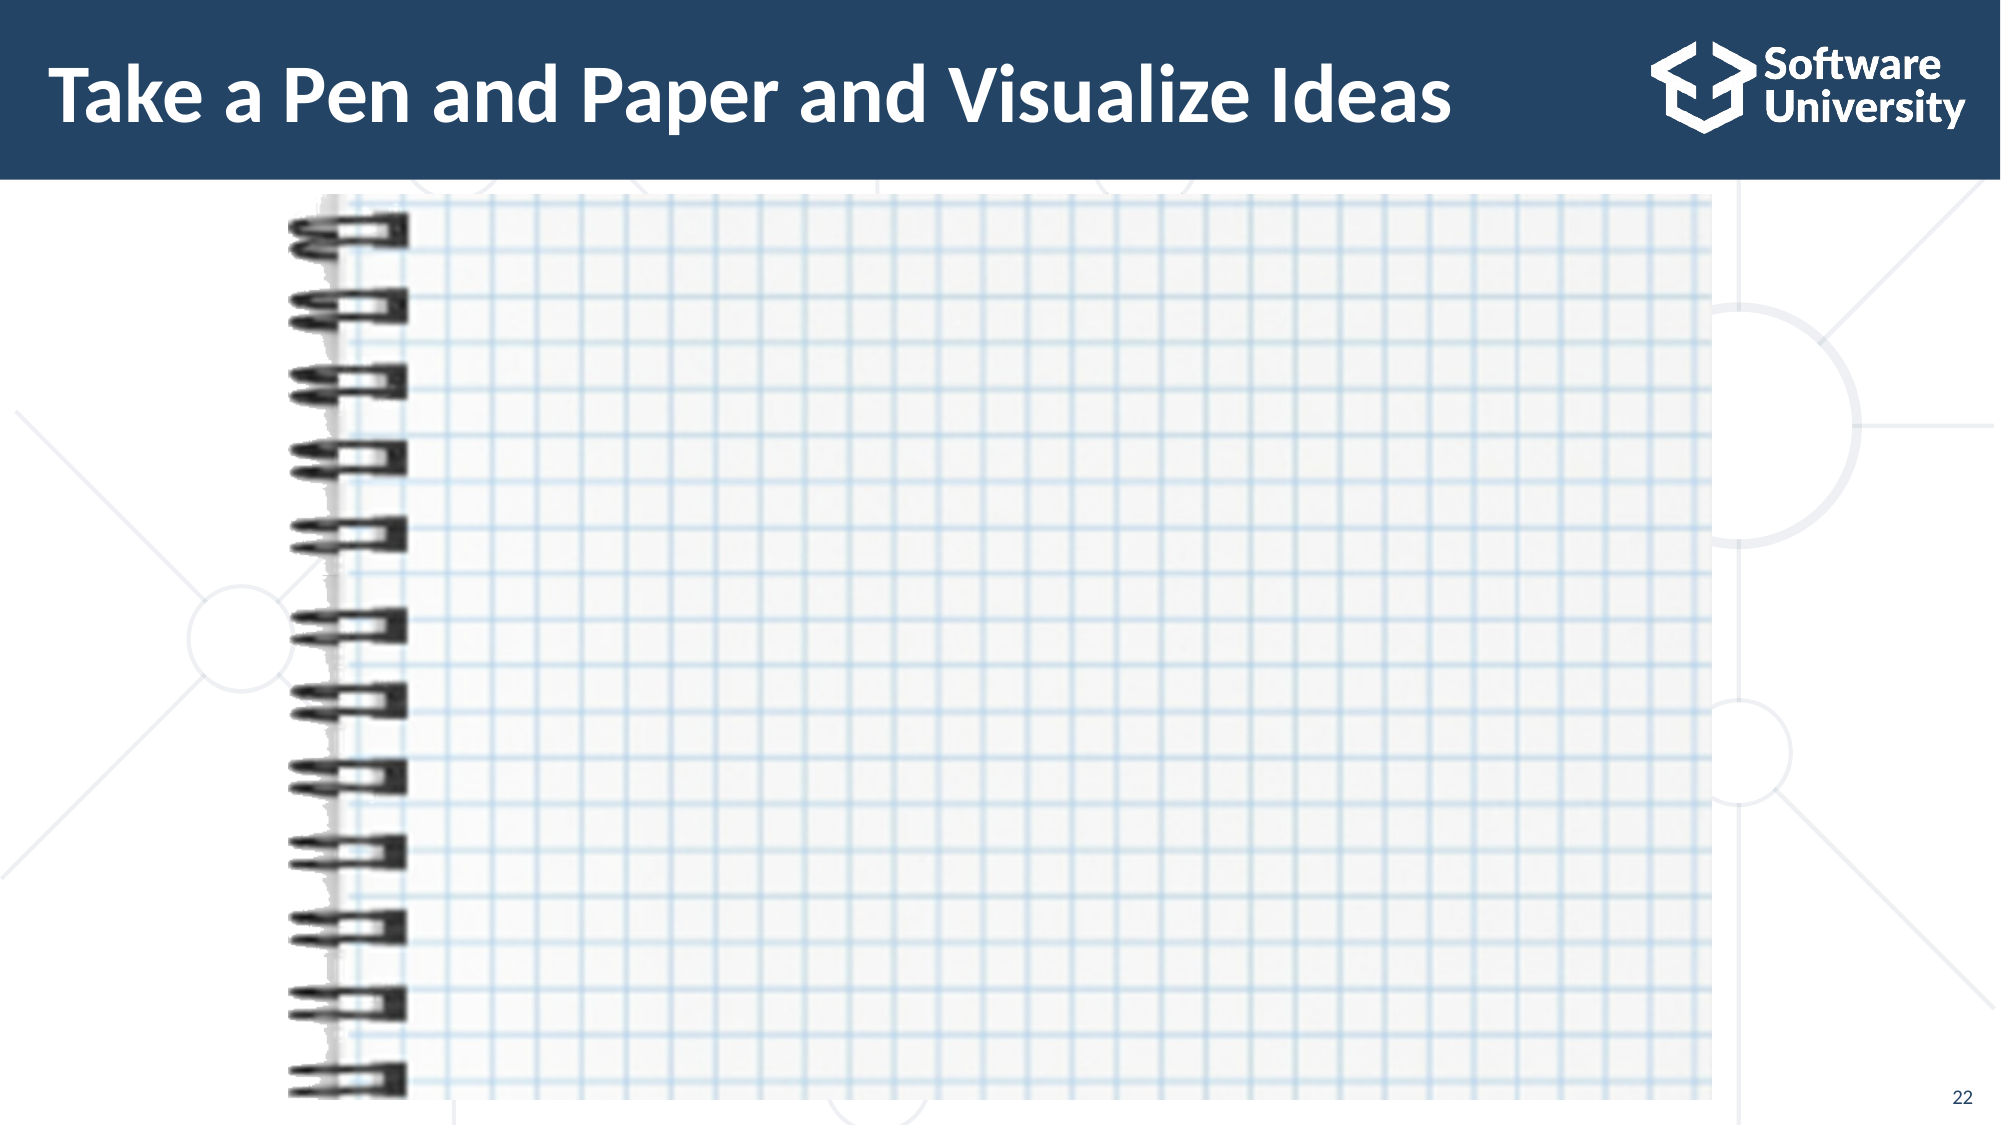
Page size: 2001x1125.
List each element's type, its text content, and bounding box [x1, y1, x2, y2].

picture [1651, 41, 1966, 134]
title Take a Pen and Paper and Visualize Ideas [31, 16, 1625, 162]
slide_number 22 [1927, 1067, 1989, 1117]
picture [288, 194, 1712, 1100]
